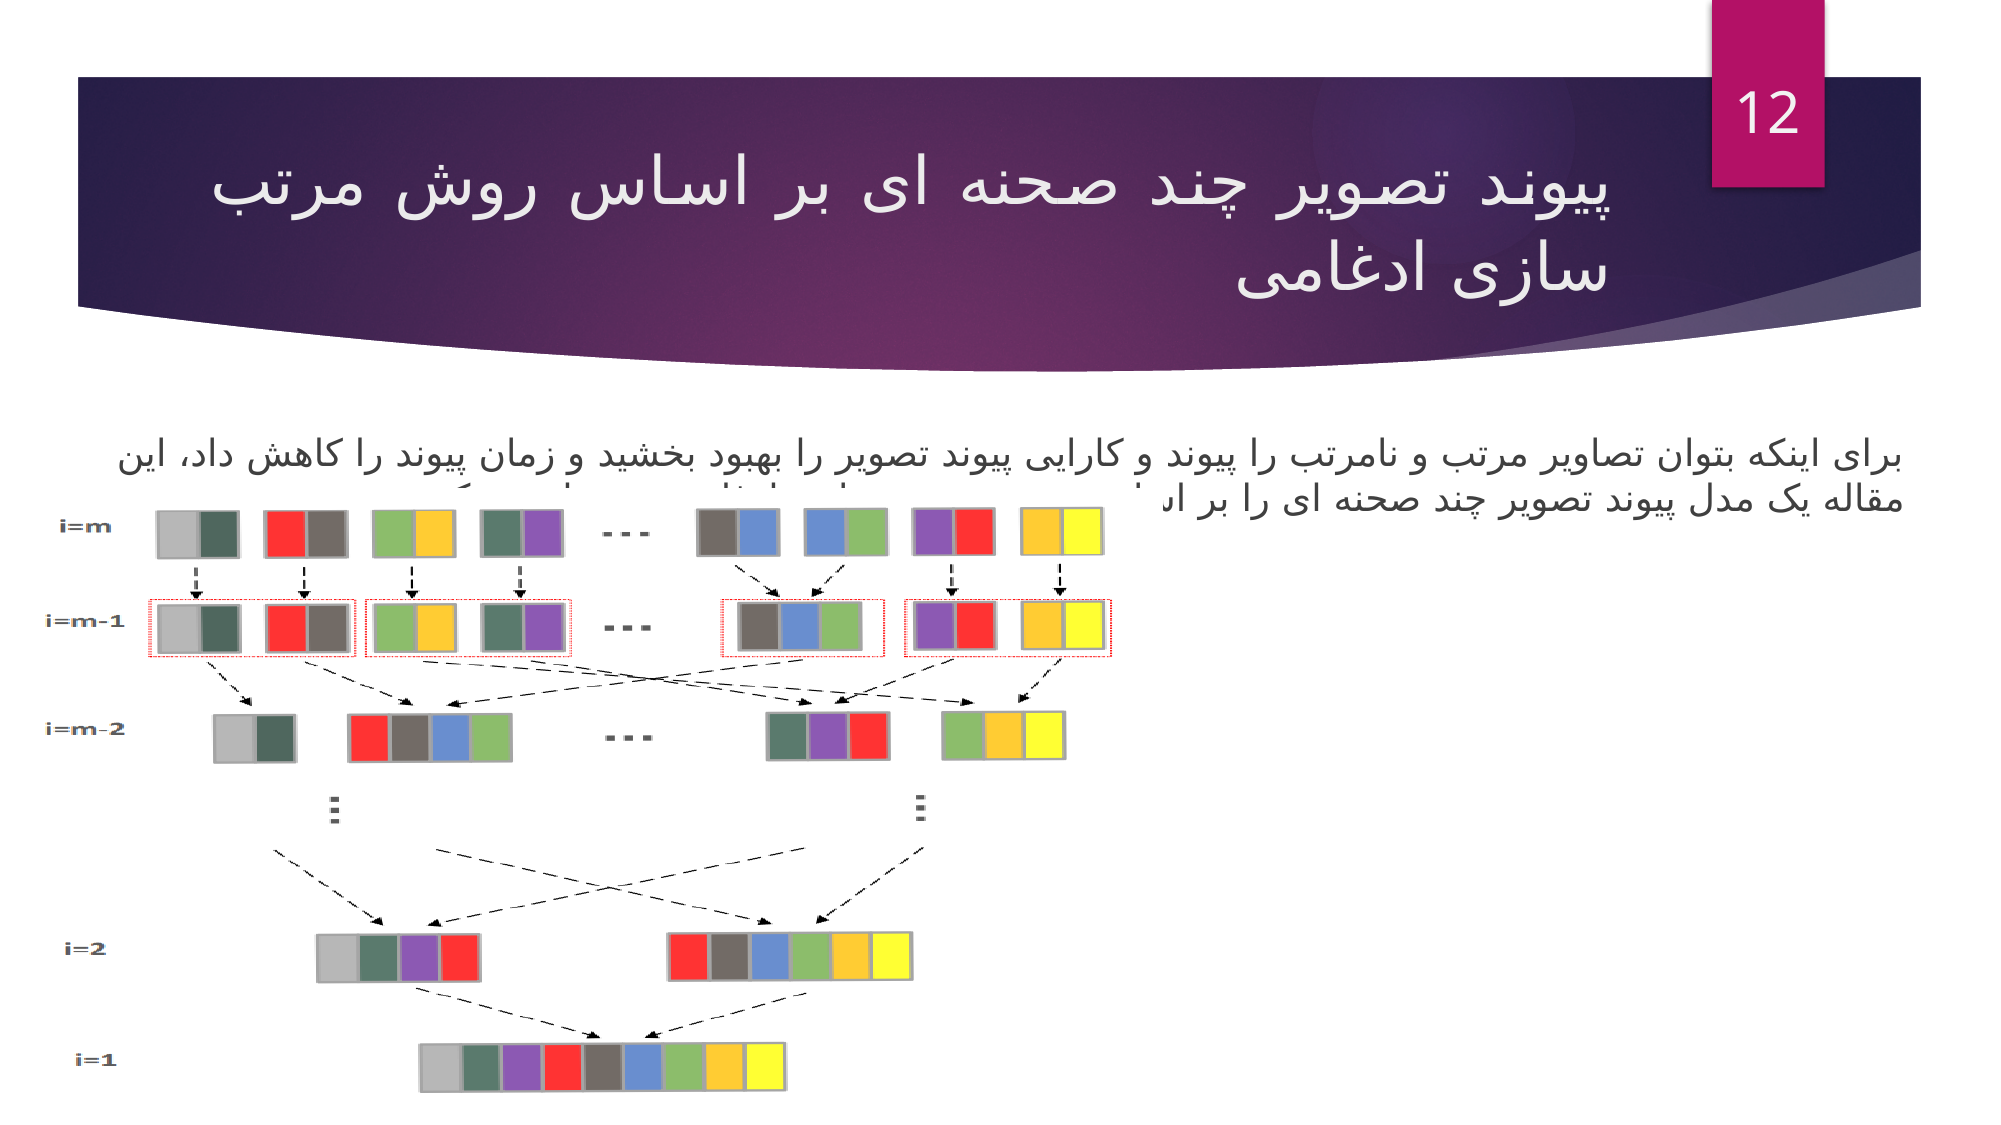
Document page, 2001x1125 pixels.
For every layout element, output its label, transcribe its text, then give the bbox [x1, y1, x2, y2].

picture [23, 488, 1164, 1106]
list برای اینکه بتوان تصاویر مرتب و نامرتب را پیوند و کارایی پیوند تصویر را بهبود بخشید و زمان پیوند را کاهش داد، این مقاله یک مدل پیوند تصویر چند صحنه ‌ای را بر اساس روش مرتب‌ سازی ادغامی پیشنهاد می‌ کند. [85, 421, 1921, 629]
text_box 12 [1719, 67, 1816, 153]
title پیوند تصویر چند صحنه ای بر اساس روش مرتب سازی ادغامی [189, 159, 1627, 276]
